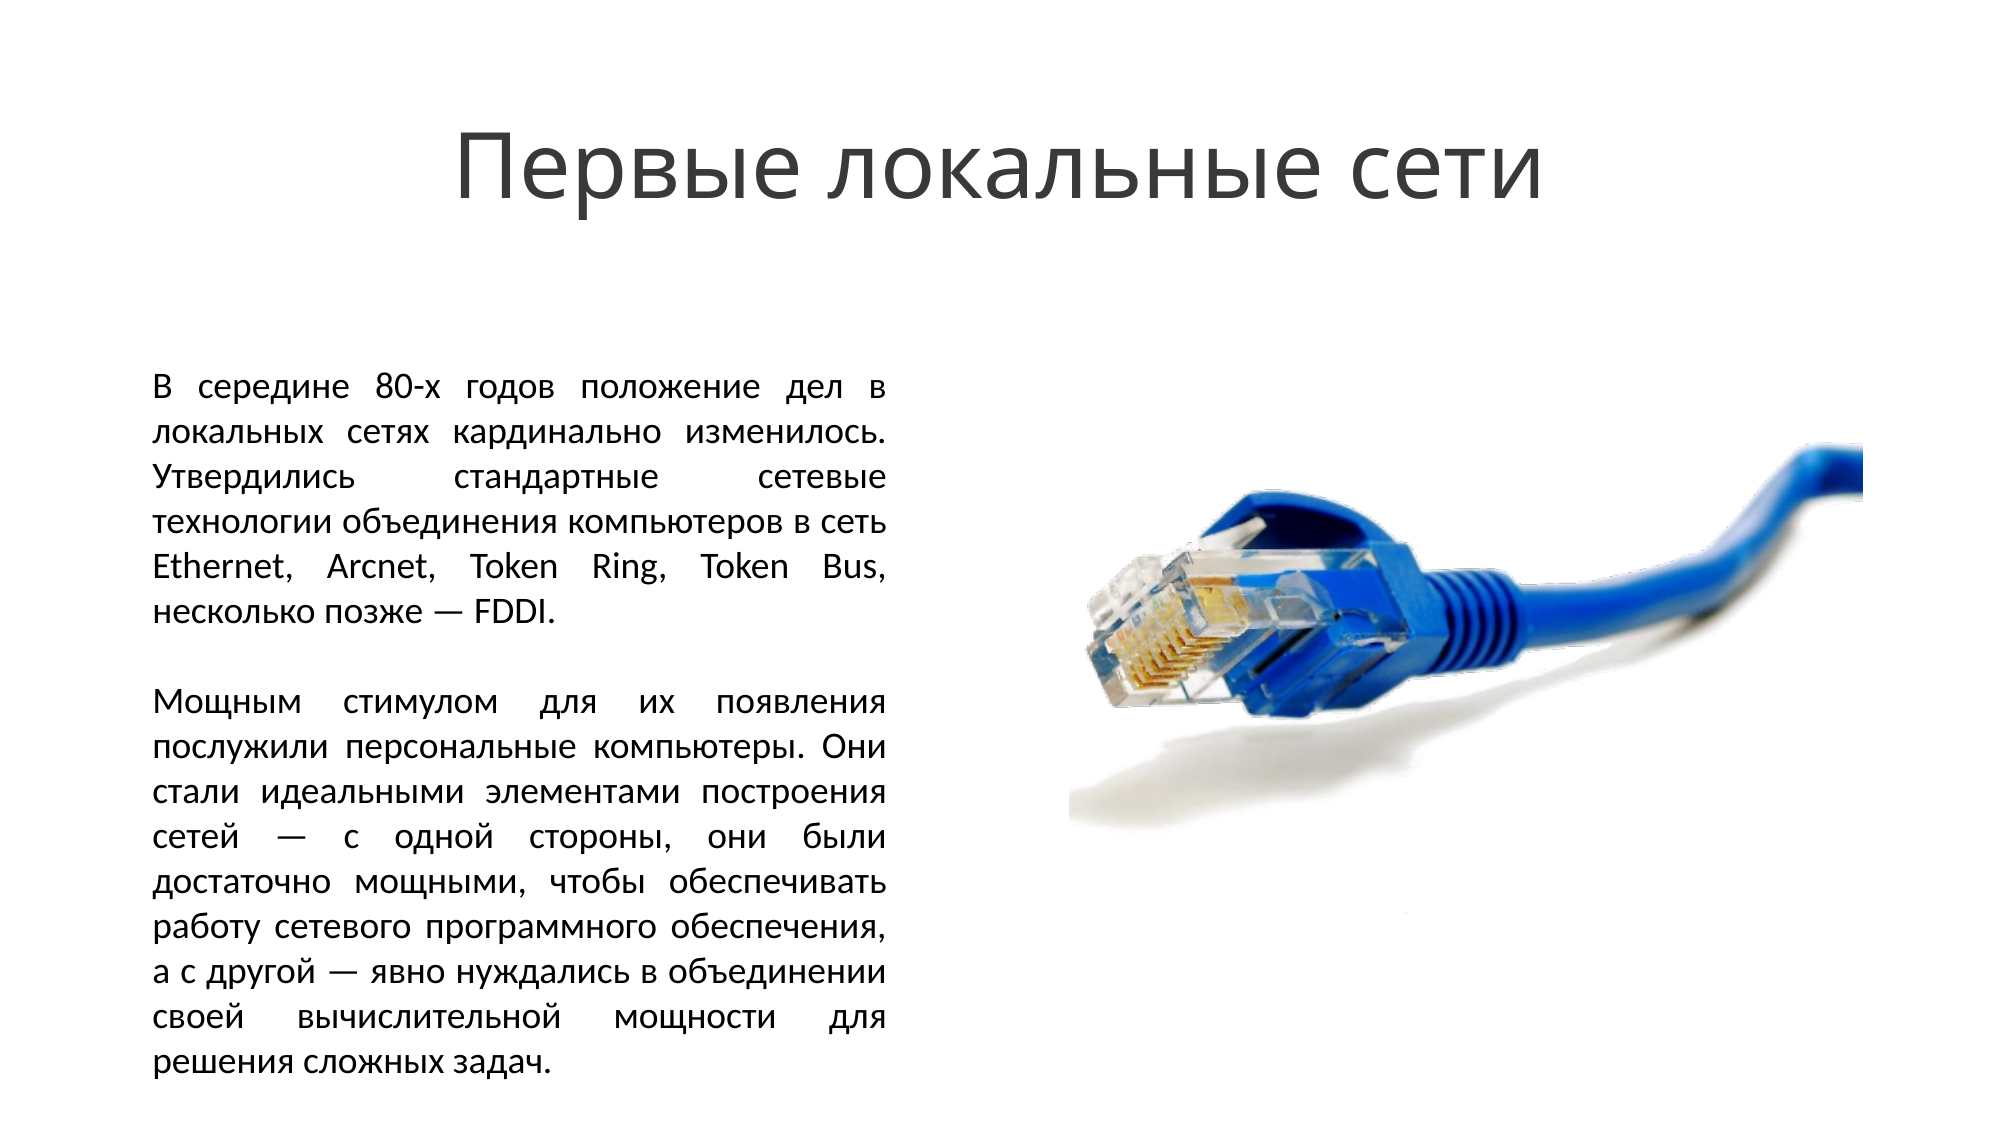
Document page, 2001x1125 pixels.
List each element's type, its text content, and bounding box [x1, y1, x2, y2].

title Первые локальные сети [137, 59, 1863, 278]
text_box В середине 80-х годов положение дел в локальных сетях кардинально изменилось. Утвердились стандартные сетевые технологии объединения компьютеров в сеть Ethernet, Arcnet, Token Ring, Token Bus, несколько позже — FDDI. Мощным стимулом для их появления послужили персональные компьютеры. Они стали идеальными элементами построения сетей — с одной стороны, они были достаточно мощными, чтобы обеспечивать работу сетевого программного обеспечения, а с другой — явно нуждались в объединении своей вычислительной мощности для решения сложных задач. [137, 353, 903, 1125]
picture [1069, 353, 1863, 949]
